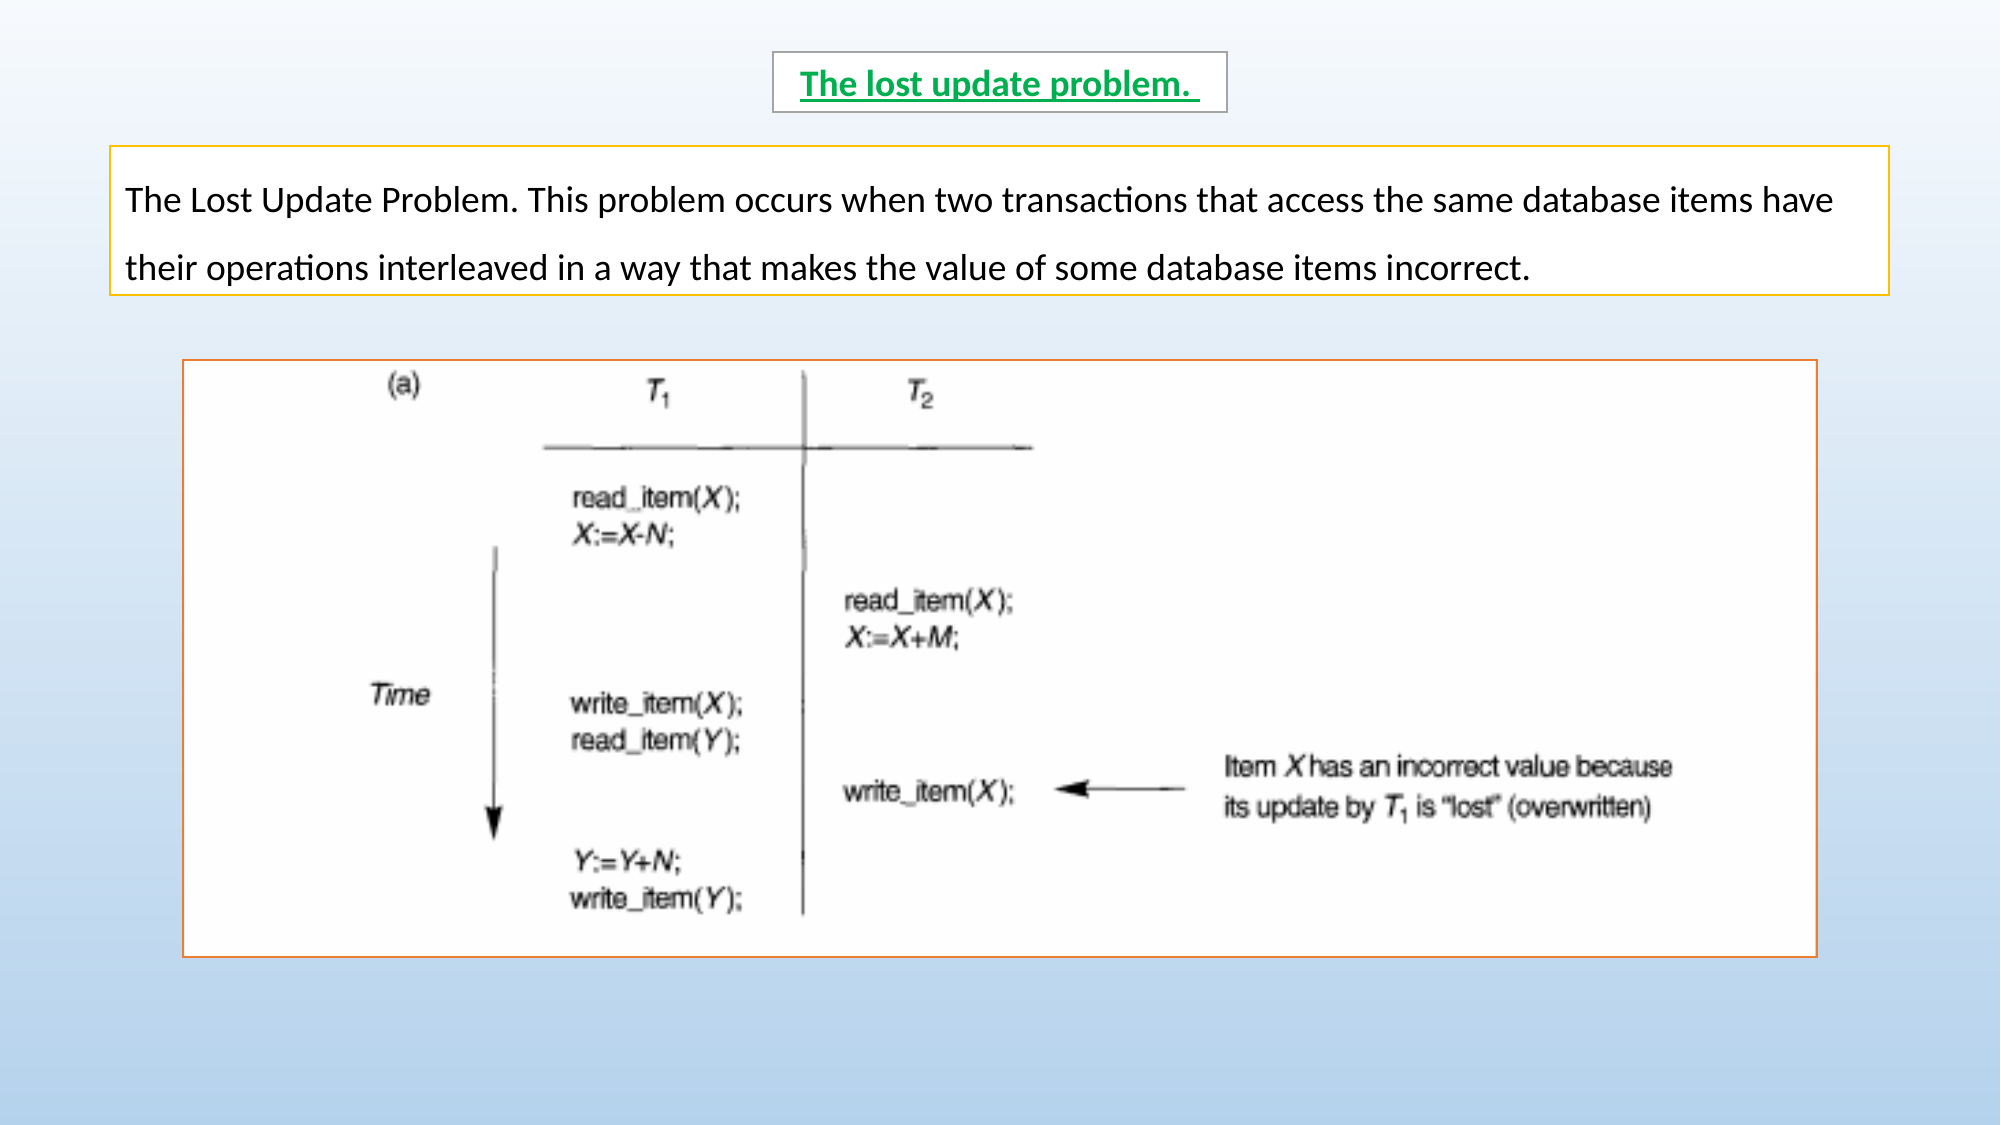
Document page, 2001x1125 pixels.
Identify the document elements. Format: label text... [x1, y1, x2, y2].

picture [184, 360, 1816, 957]
text_box The Lost Update Problem. This problem occurs when two transactions that access the same database items have their operations interleaved in a way that makes the value of some database items incorrect. [109, 145, 1890, 296]
text_box The lost update problem. [772, 51, 1228, 113]
